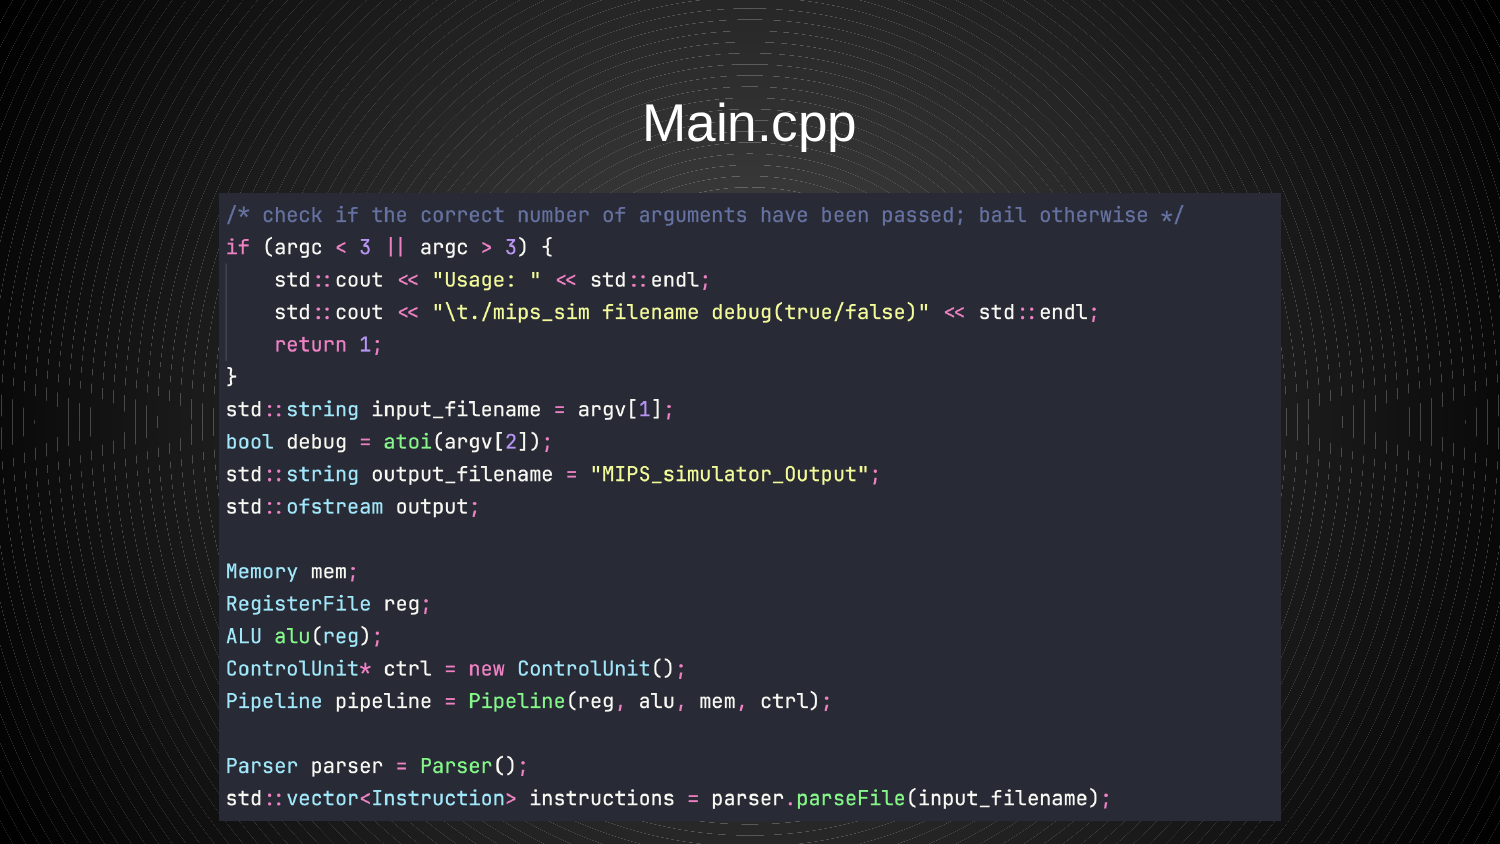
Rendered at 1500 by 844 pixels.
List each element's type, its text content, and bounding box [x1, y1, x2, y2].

picture [219, 193, 1281, 821]
title Main.cpp [51, 72, 1449, 167]
